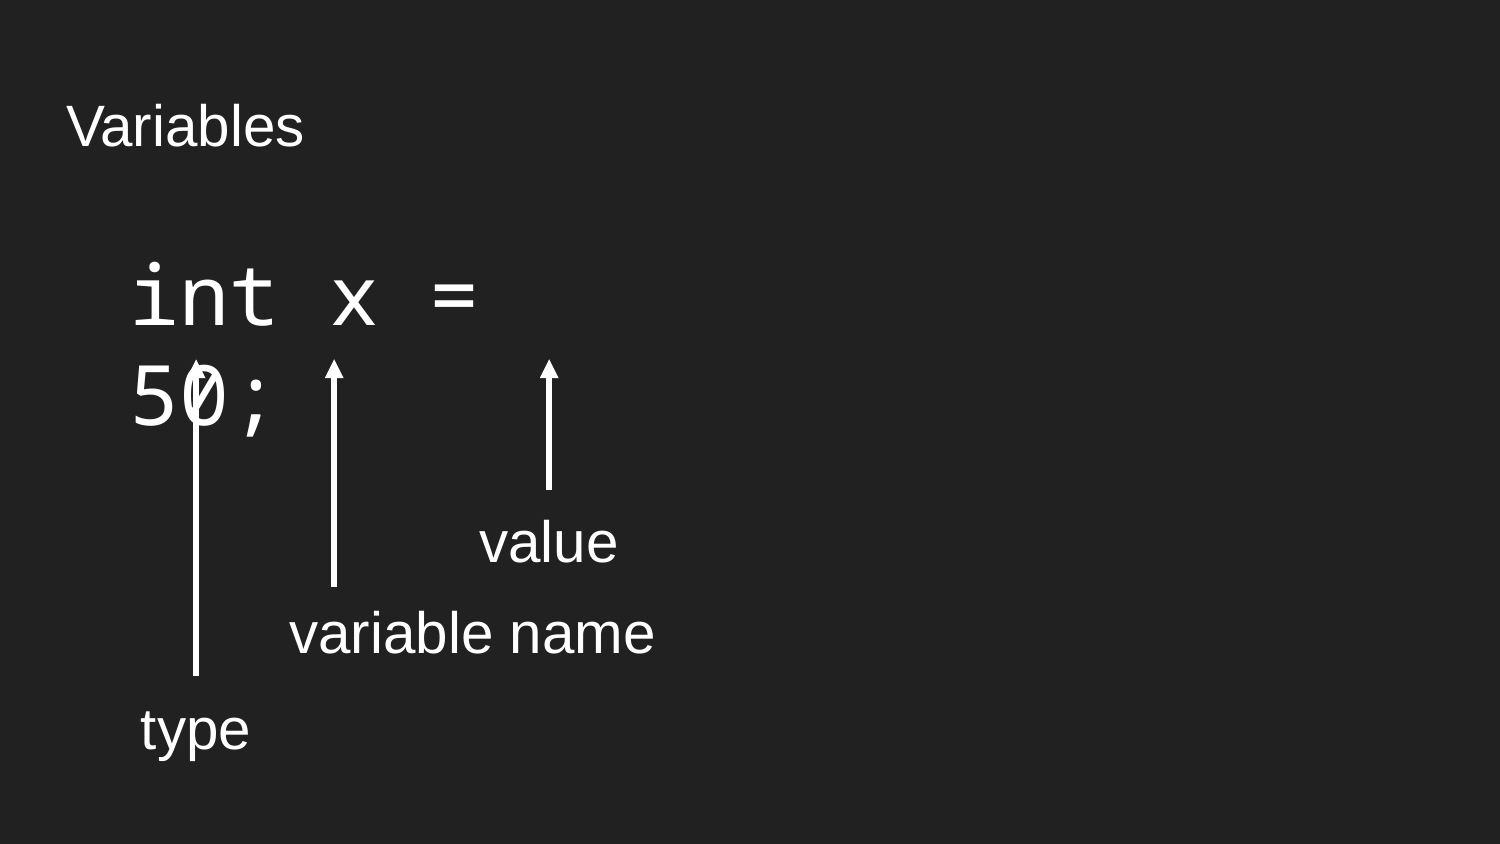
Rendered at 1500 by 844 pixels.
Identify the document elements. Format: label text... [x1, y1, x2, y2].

text_box value [460, 489, 638, 580]
title Variables [51, 72, 1449, 167]
text_box type [102, 676, 290, 777]
text_box variable name [256, 580, 689, 681]
text_box int x = 50; [114, 227, 653, 377]
